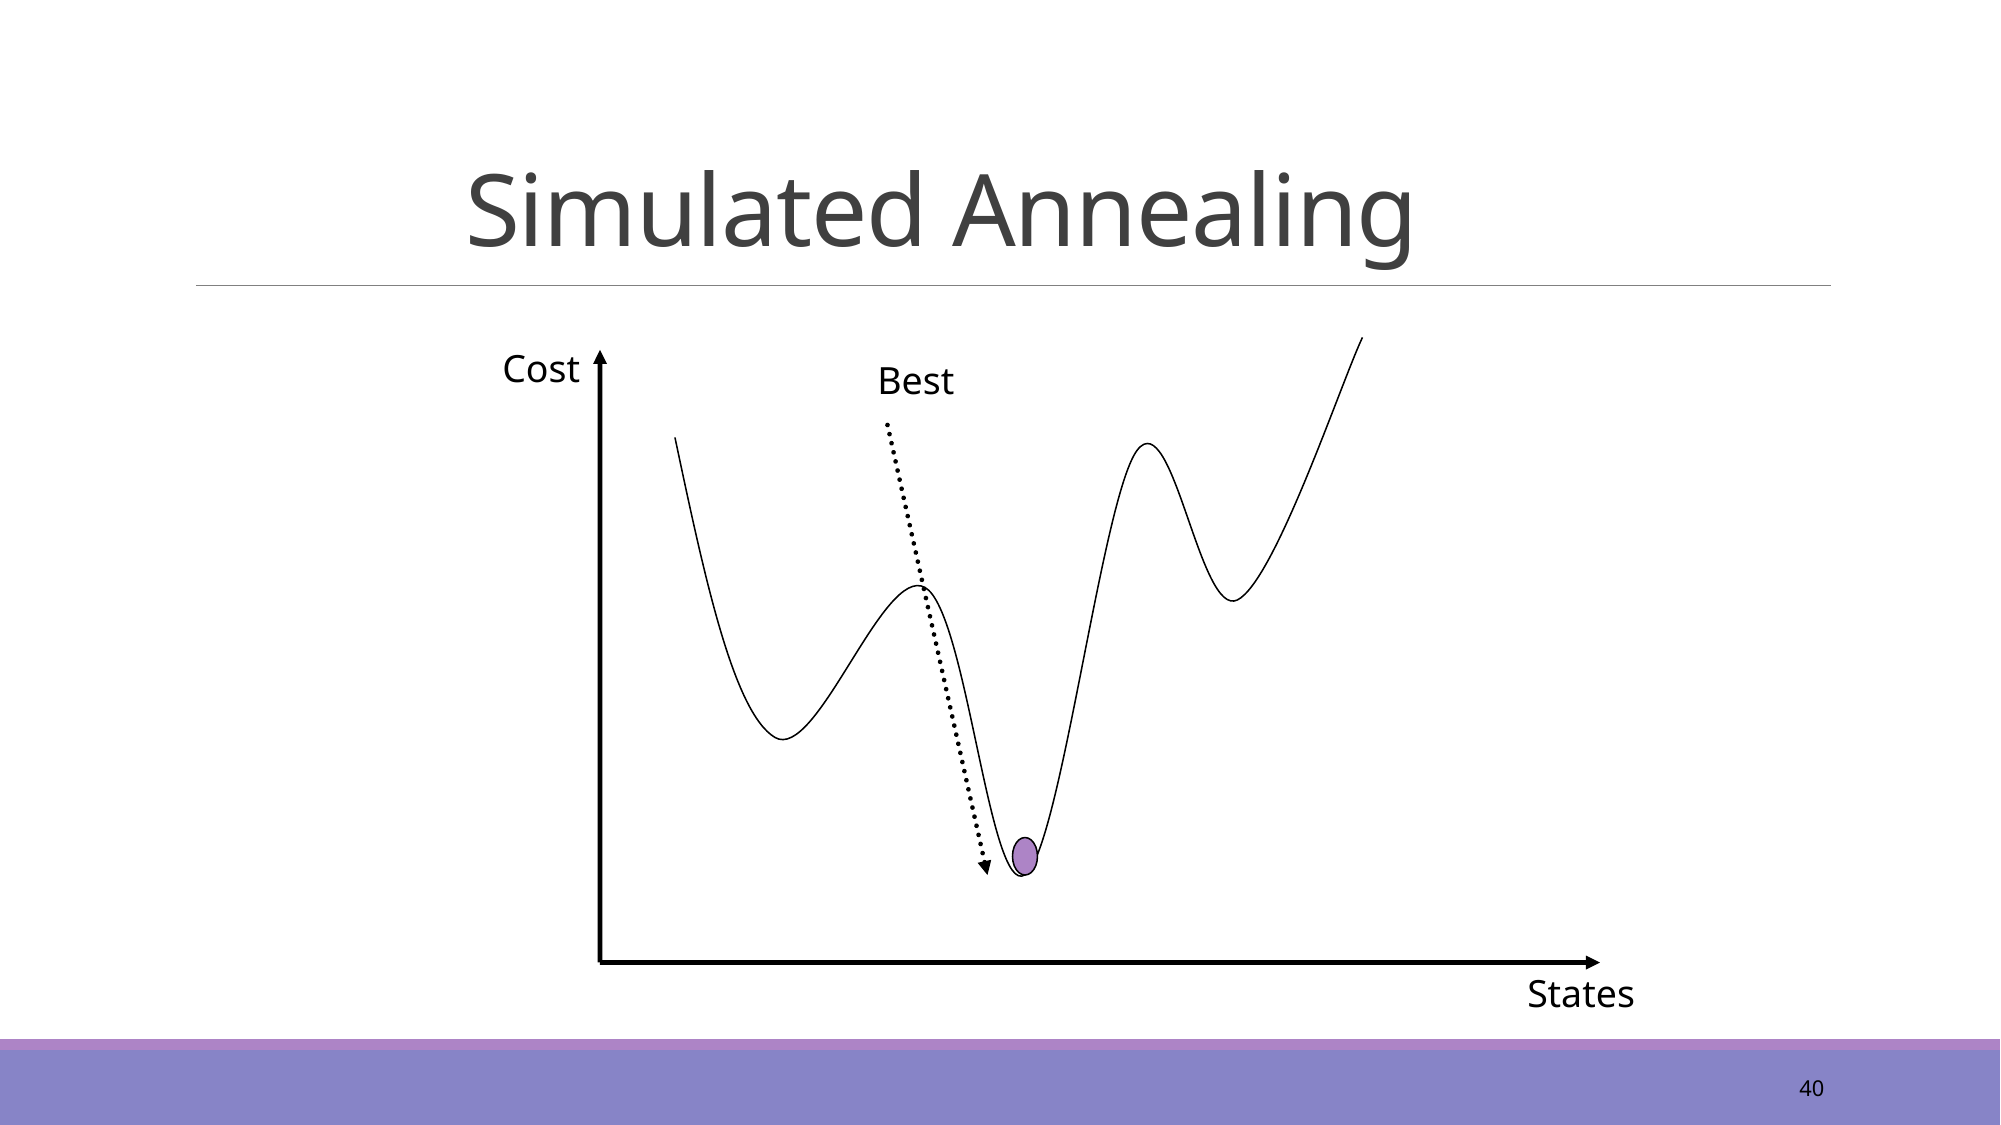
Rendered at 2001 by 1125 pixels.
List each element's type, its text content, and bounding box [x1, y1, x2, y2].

slide_number 40 [1624, 1059, 1840, 1120]
text_box [674, 337, 1363, 877]
text_box [978, 861, 991, 875]
text_box Cost [487, 337, 650, 398]
title Simulated Annealing [450, 140, 1729, 275]
text_box [1587, 956, 1599, 962]
text_box [1012, 837, 1038, 876]
text_box States [1512, 962, 1688, 1023]
text_box Best [862, 349, 988, 410]
